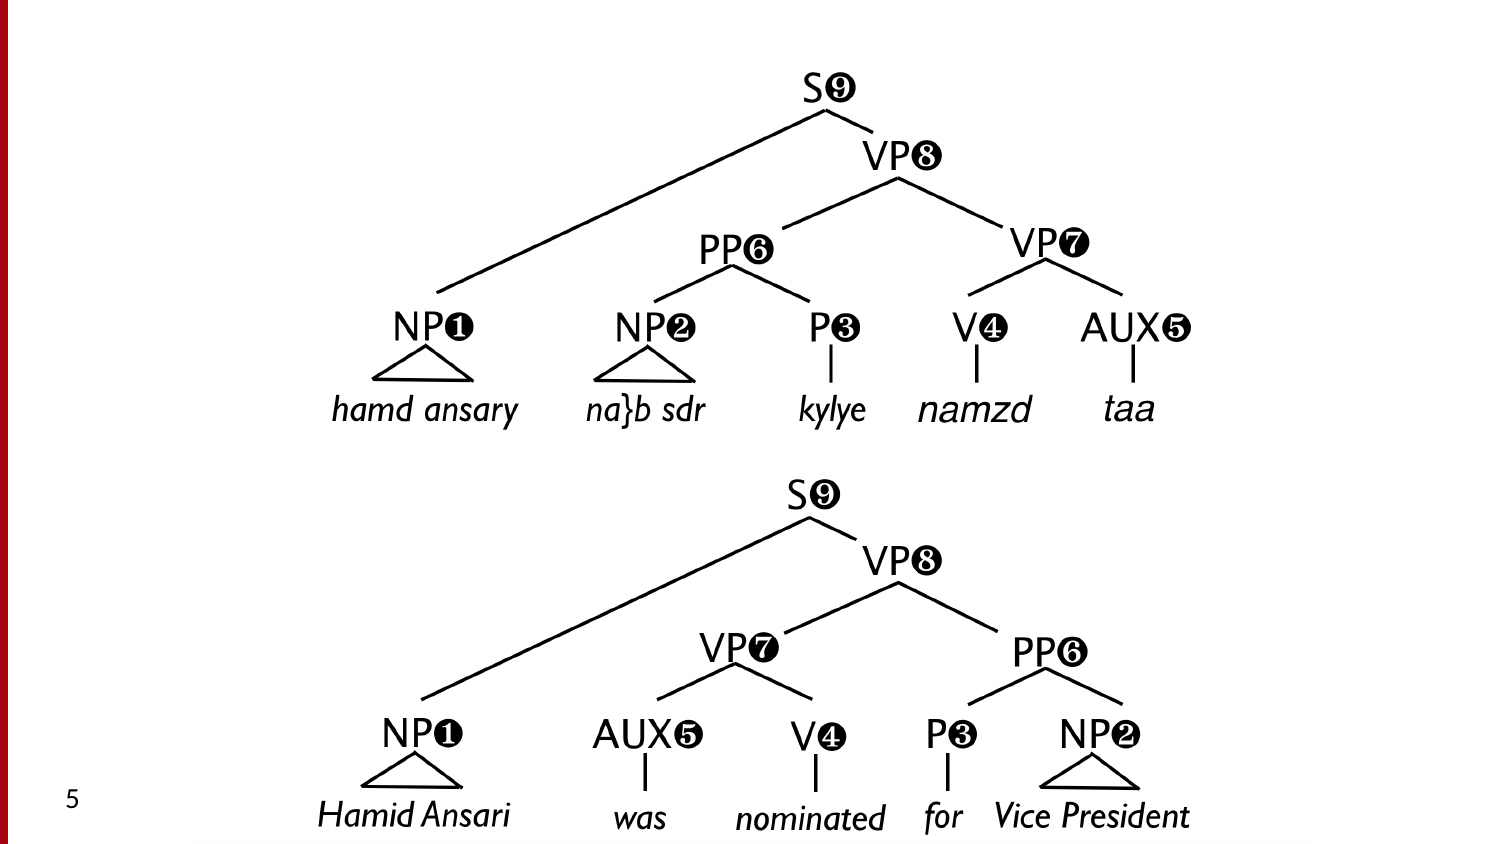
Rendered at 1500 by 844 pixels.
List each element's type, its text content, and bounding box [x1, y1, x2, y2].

picture [185, 0, 1312, 844]
slide_number 5 [49, 771, 180, 829]
